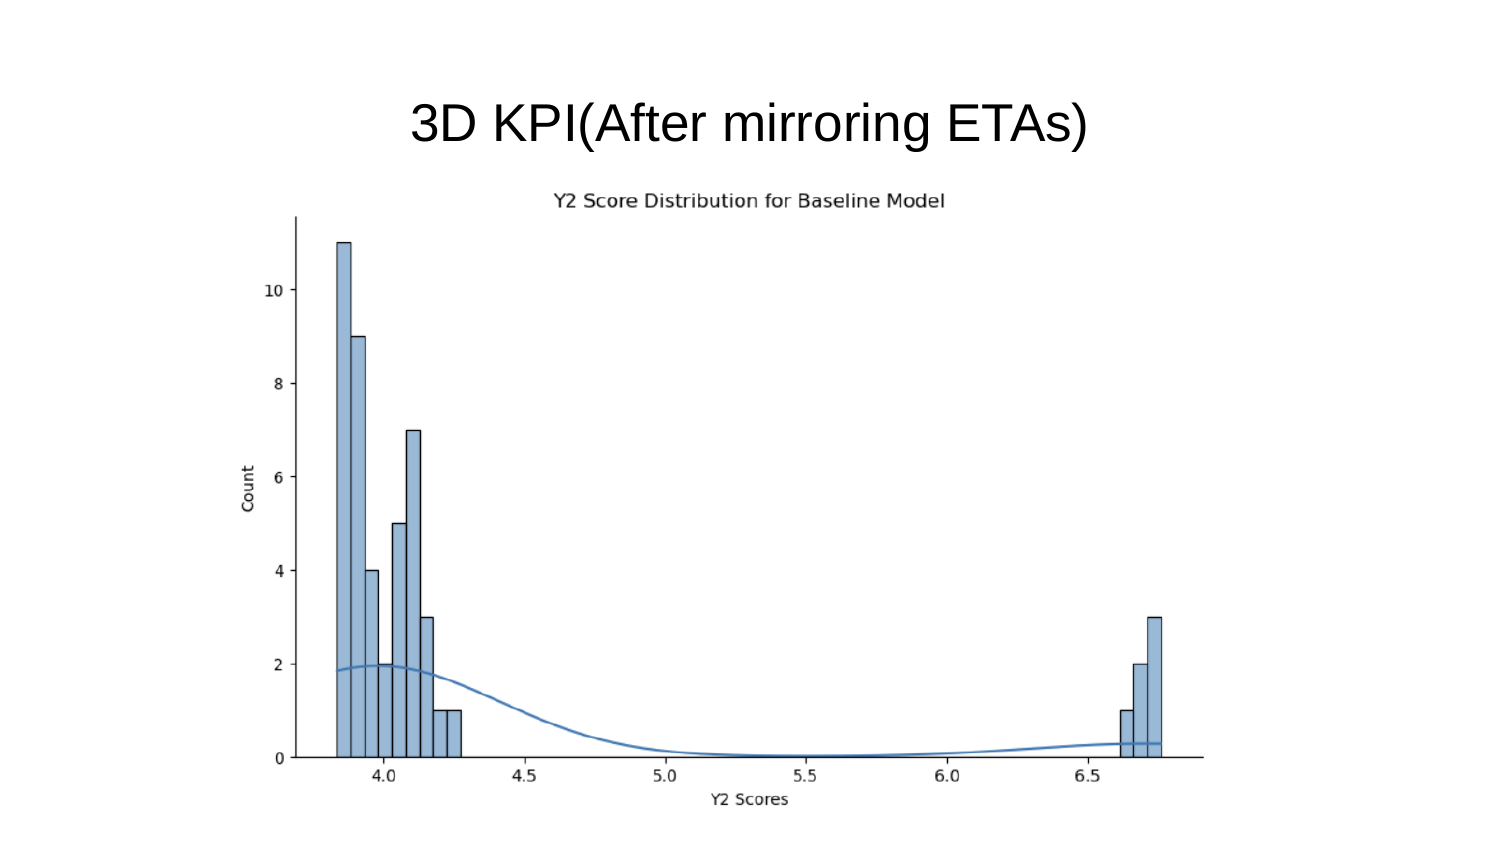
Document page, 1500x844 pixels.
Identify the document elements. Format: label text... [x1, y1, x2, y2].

title 3D KPI(After mirroring ETAs) [51, 72, 1449, 167]
picture [235, 183, 1205, 811]
